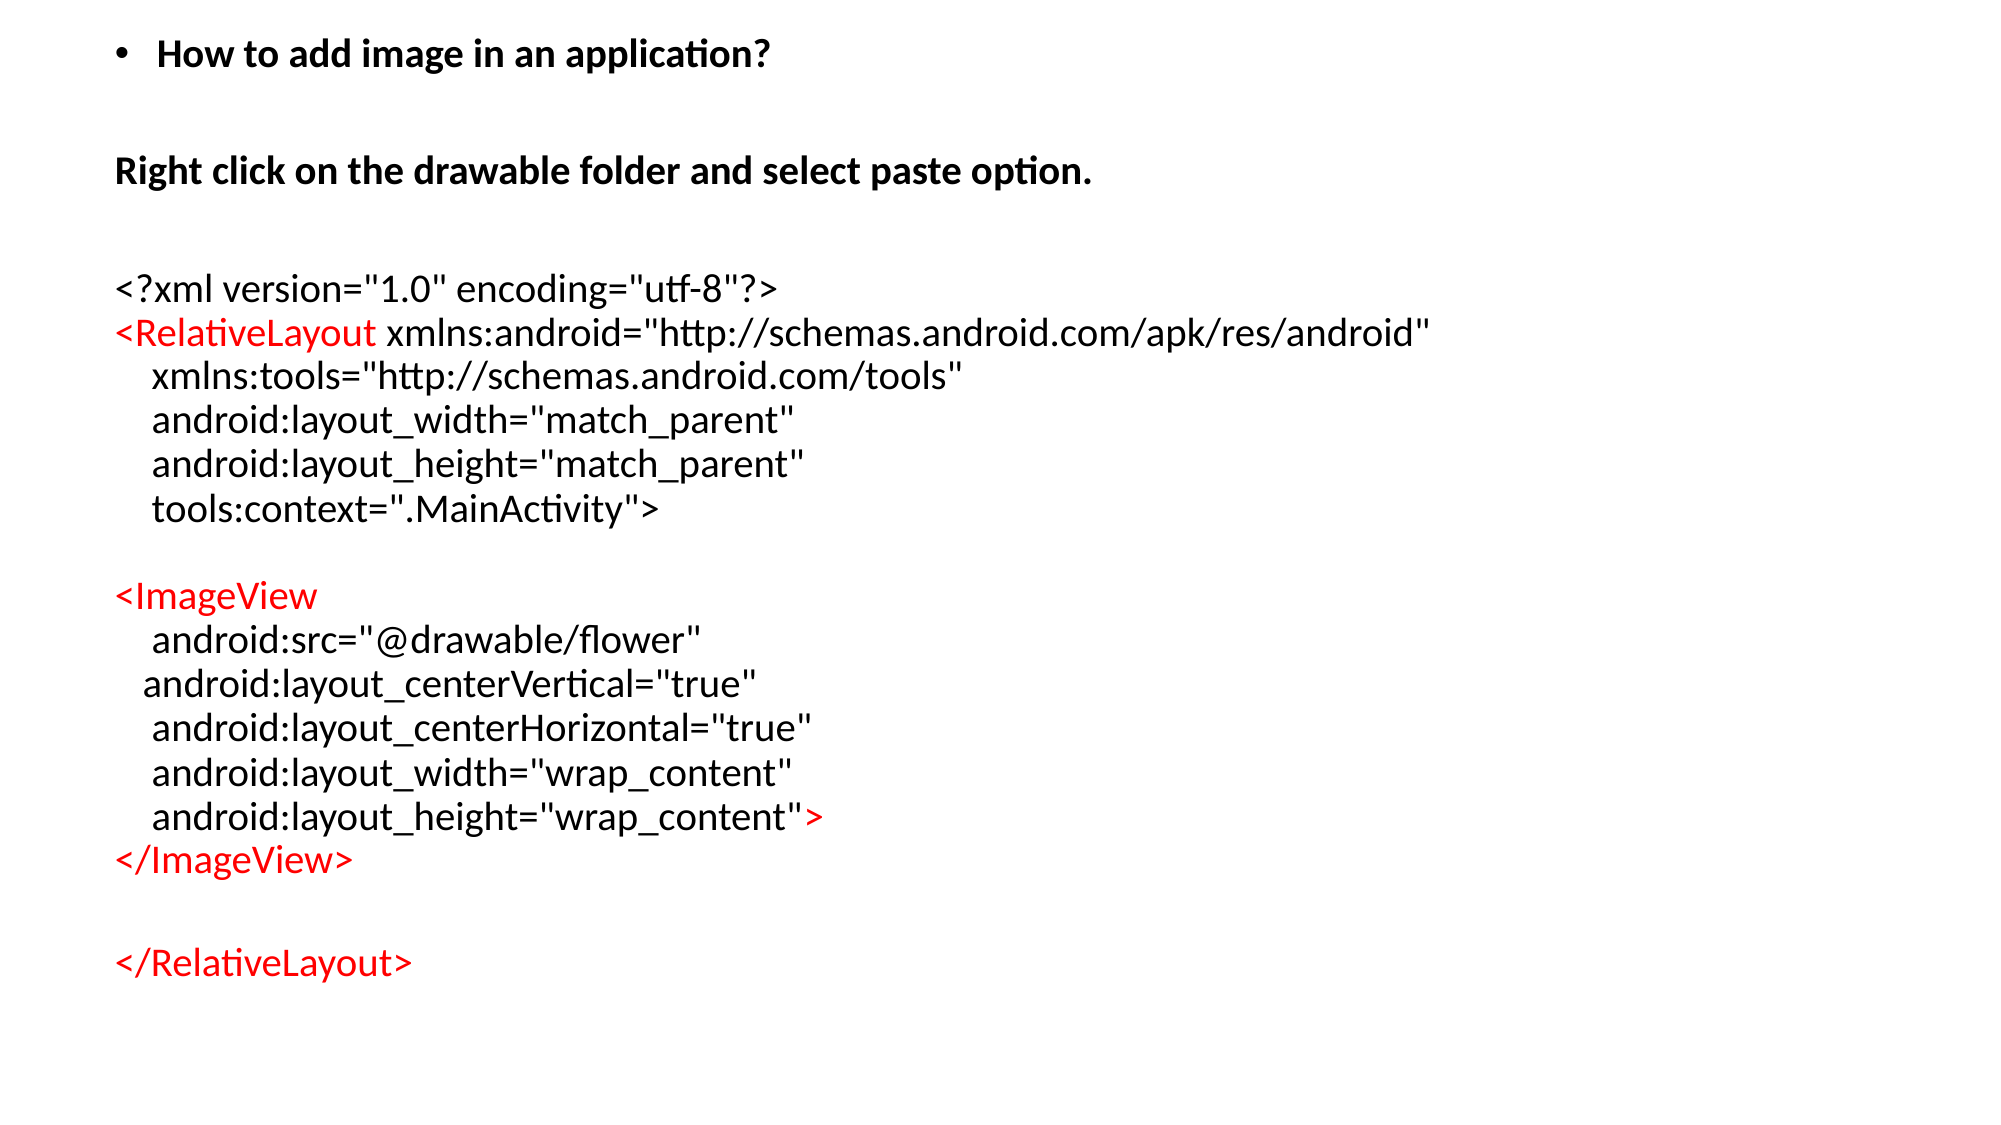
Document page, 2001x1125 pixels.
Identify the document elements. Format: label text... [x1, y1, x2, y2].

list How to add image in an application? Right click on the drawable folder and select paste option. <?xml version="1.0" encoding="utf-8"?> <RelativeLayout xmlns:android="http://schemas.android.com/apk/res/android" xmlns:tools="http://schemas.android.com/tools" android:layout_width="match_parent" android:layout_height="match_parent" tools:context=".MainActivity"> <ImageView android:src="@drawable/flower" android:layout_centerVertical="true" android:layout_centerHorizontal="true" android:layout_width="wrap_content" android:layout_height="wrap_content"> </ImageView> </RelativeLayout> [99, 24, 1900, 1005]
